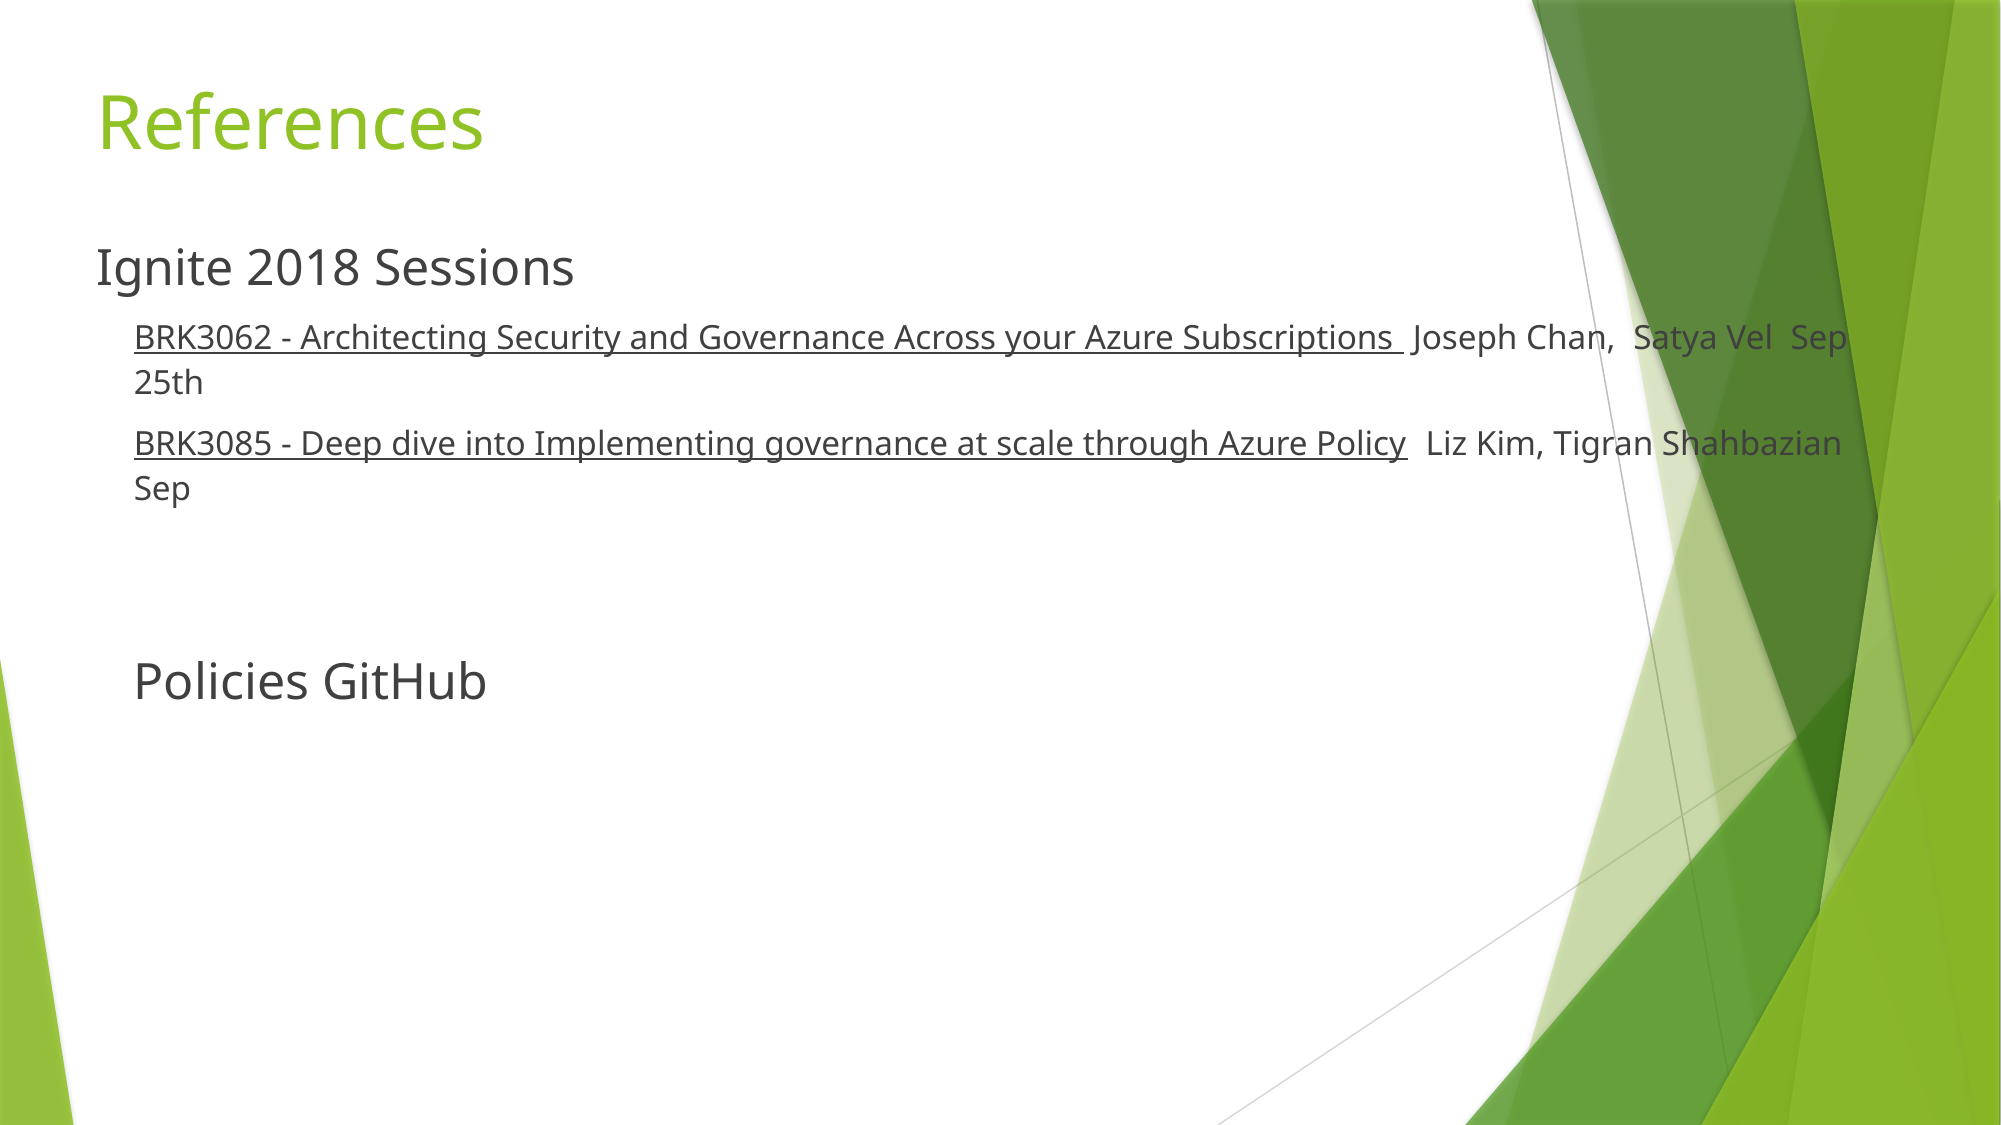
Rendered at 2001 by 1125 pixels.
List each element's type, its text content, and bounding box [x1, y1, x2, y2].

title References [96, 75, 1904, 166]
list Ignite 2018 Sessions BRK3062 - Architecting Security and Governance Across your Azure Subscriptions Joseph Chan, Satya Vel Sep 25th BRK3085 - Deep dive into Implementing governance at scale through Azure Policy Liz Kim, Tigran Shahbazian Sep Policies GitHub [96, 235, 1904, 660]
